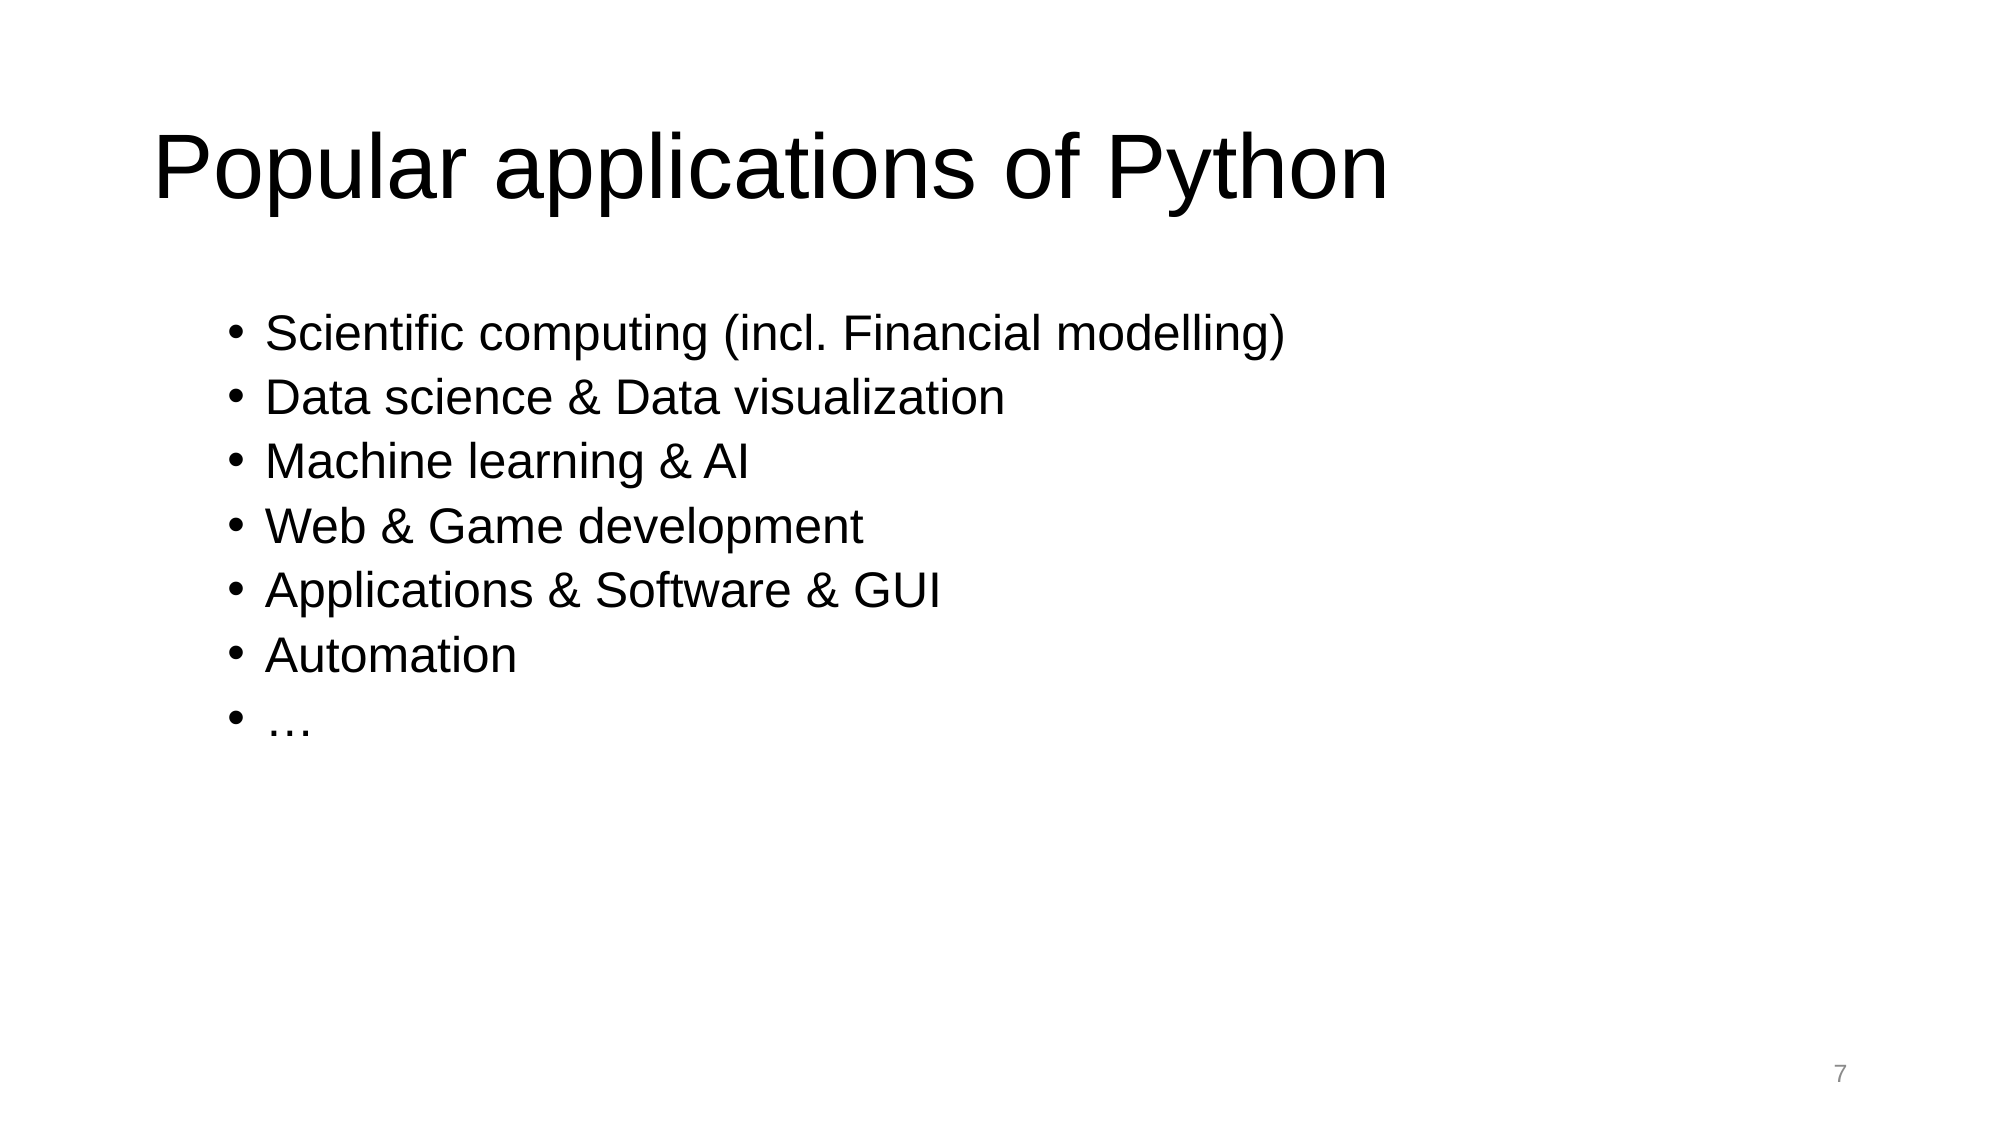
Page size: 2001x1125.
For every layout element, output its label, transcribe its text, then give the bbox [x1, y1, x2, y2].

list Scientific computing (incl. Financial modelling) Data science & Data visualization Machine learning & AI Web & Game development Applications & Software & GUI Automation … [137, 299, 1863, 1014]
title Popular applications of Python [137, 59, 1863, 278]
slide_number 7 [1412, 1042, 1863, 1103]
